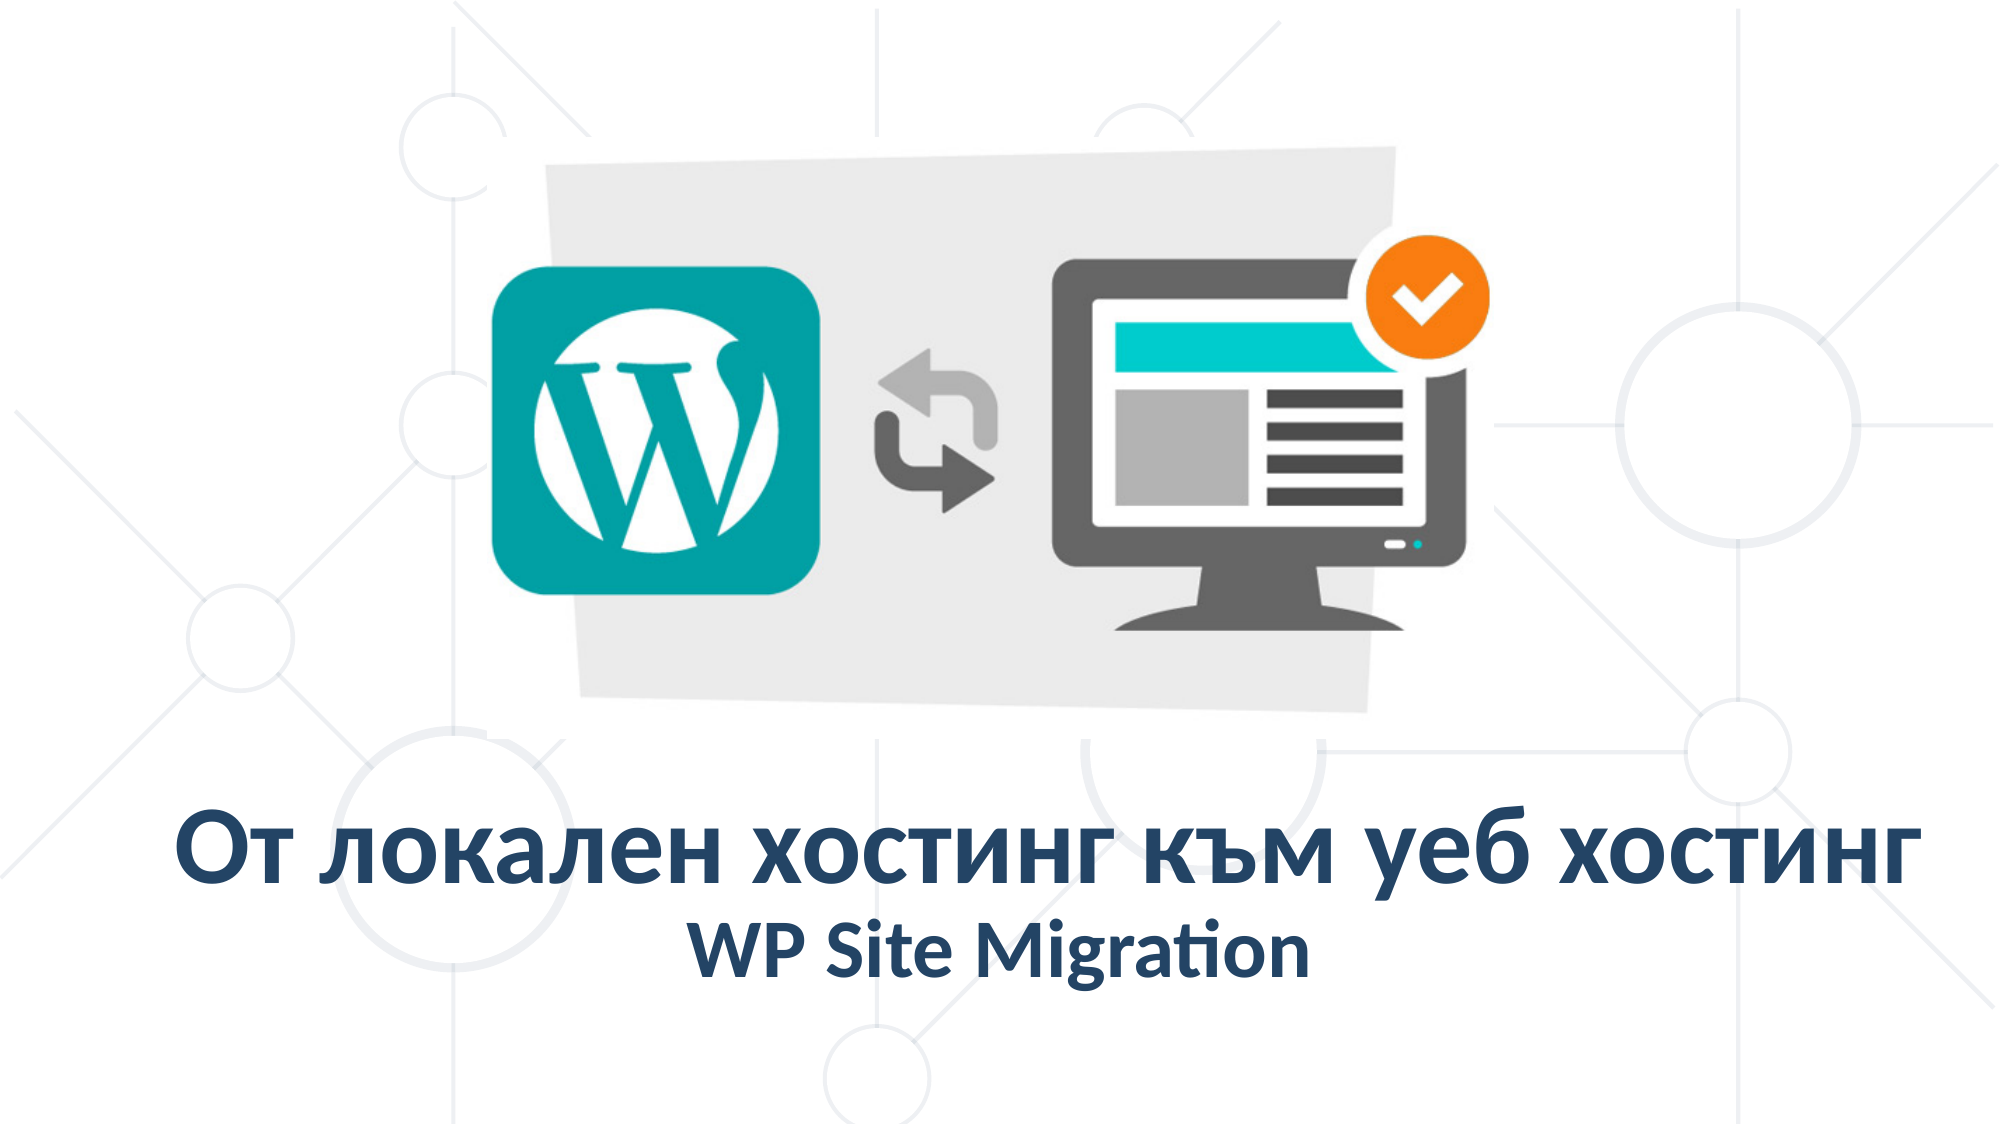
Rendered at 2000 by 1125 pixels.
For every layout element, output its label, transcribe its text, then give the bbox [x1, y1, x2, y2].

list От локален хостинг към уеб хостинг [100, 771, 2000, 898]
list WP Site Migration [100, 900, 1899, 983]
picture [486, 137, 1494, 739]
